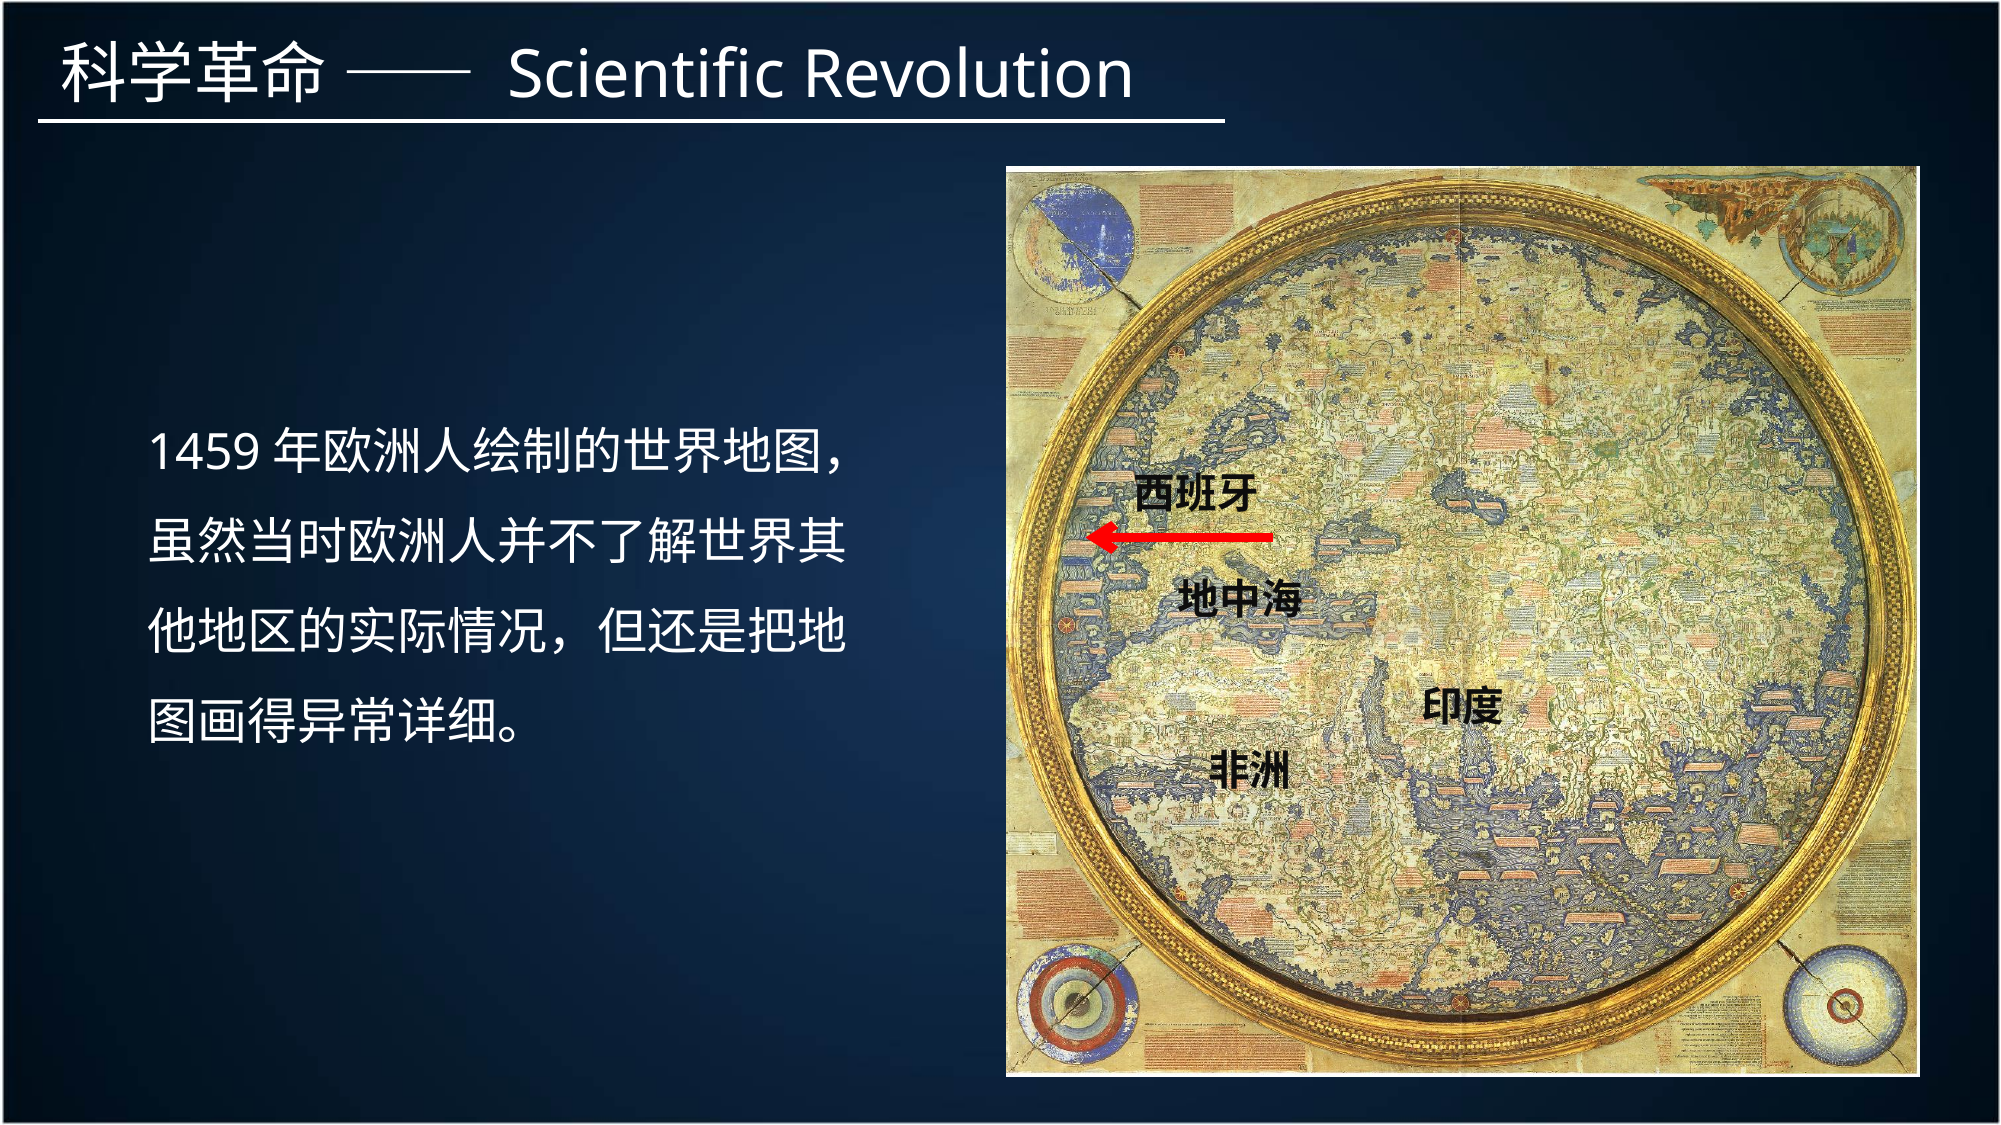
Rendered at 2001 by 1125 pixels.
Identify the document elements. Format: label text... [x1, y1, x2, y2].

text_box 1459年欧洲人绘制的世界地图， 虽然当时欧洲人并不了解世界其 他地区的实际情况，但还是把地 图画得异常详细。 [132, 381, 888, 757]
picture [0, 0, 2001, 1125]
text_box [0, 23, 1327, 281]
